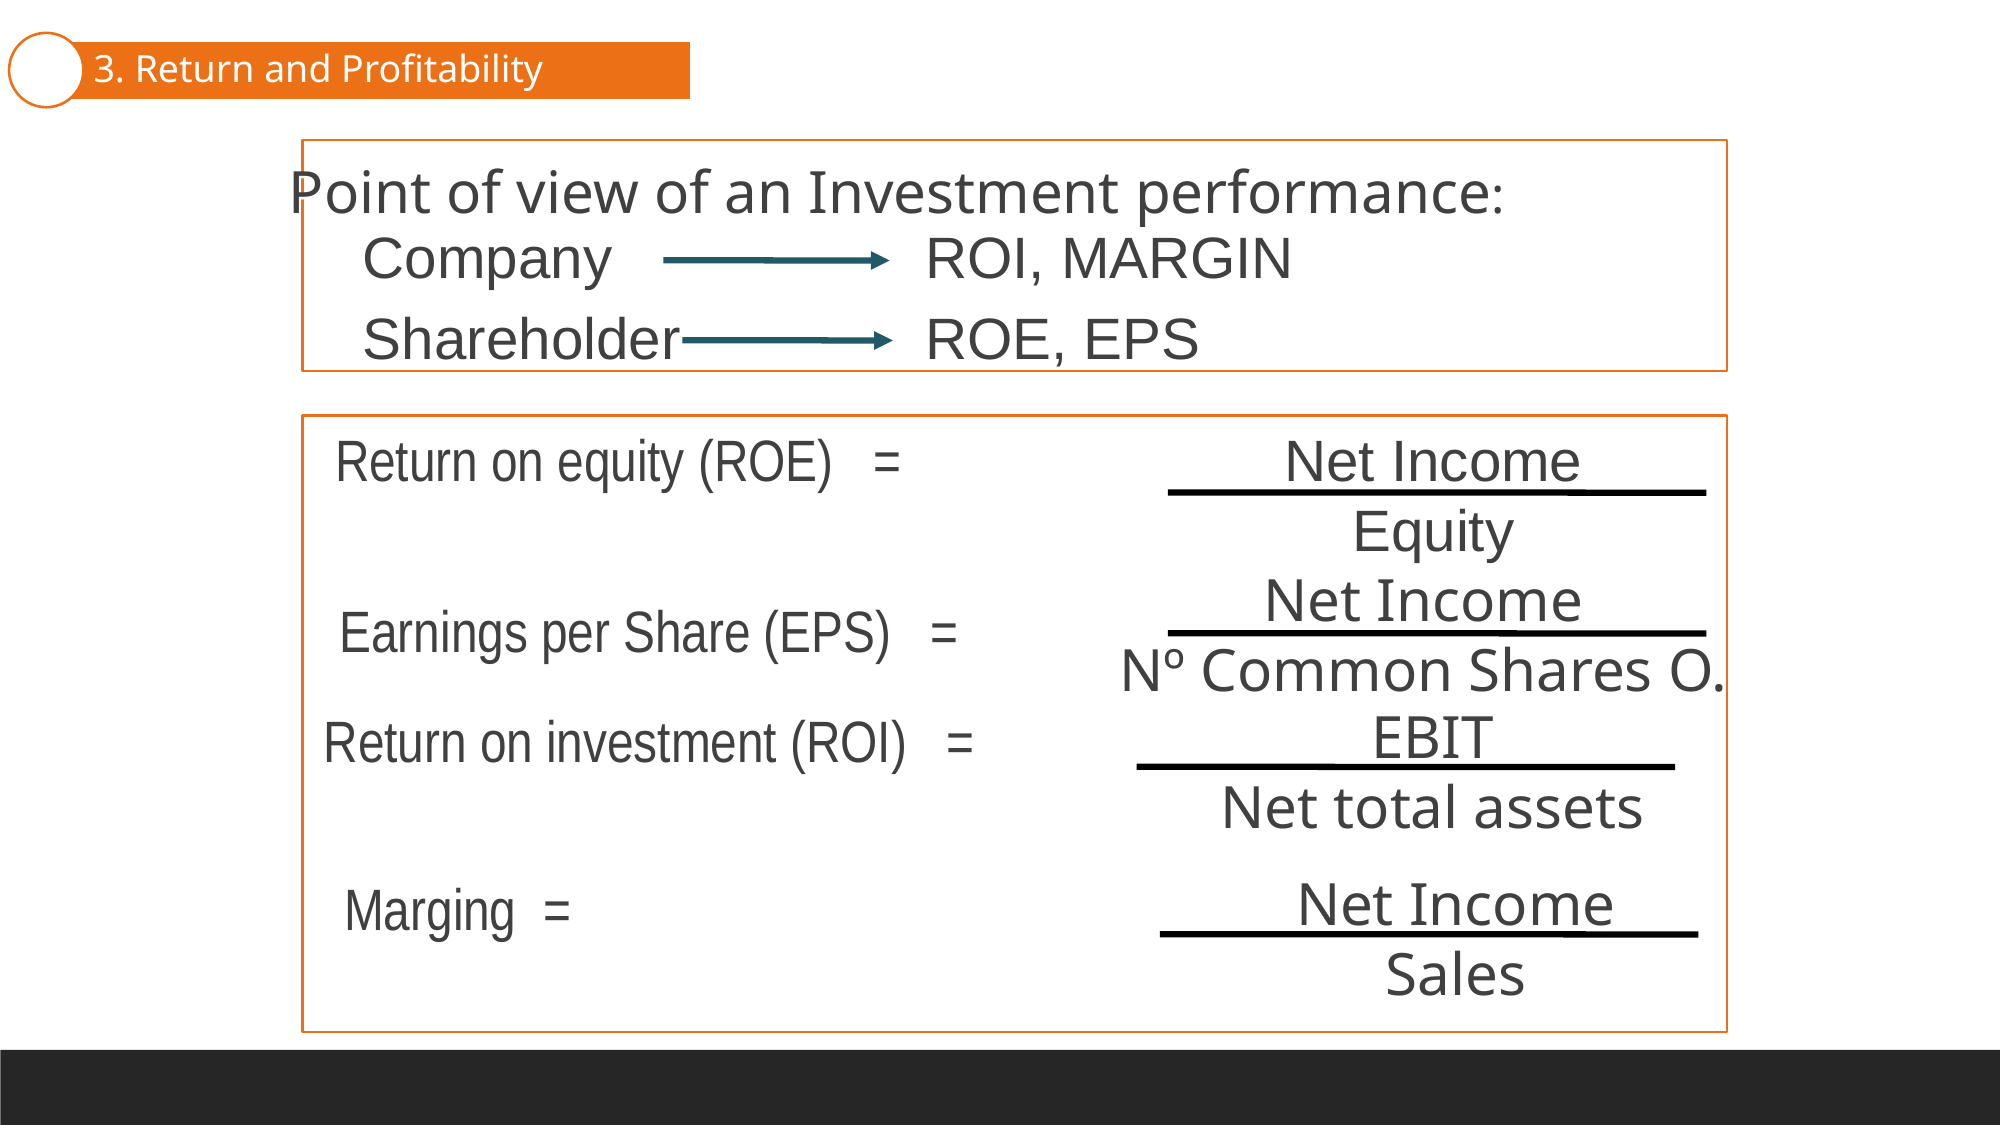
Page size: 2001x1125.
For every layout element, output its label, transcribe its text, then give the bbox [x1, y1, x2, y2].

text_box Return on equity (ROE) = [335, 422, 902, 493]
text_box Return on investment (ROI) = [323, 704, 976, 775]
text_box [662, 259, 894, 341]
text_box [301, 139, 1728, 372]
text_box Net Income Sales [1190, 867, 1721, 1008]
text_box Net Income Equity [1168, 422, 1699, 492]
text_box EBIT Net total assets [1167, 706, 1698, 841]
text_box Marging = [344, 871, 572, 942]
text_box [8, 32, 692, 108]
text_box Net Income Equity [1168, 493, 1699, 563]
text_box Net Income Nº Common Shares O. [1022, 563, 1824, 704]
text_box Company ROI, MARGIN Shareholder ROE, EPS [362, 228, 1295, 371]
text_box Point of view of an Investment performance: [288, 155, 1505, 226]
text_box [301, 414, 1728, 1033]
text_box Earnings per Share (EPS) = [339, 593, 960, 664]
